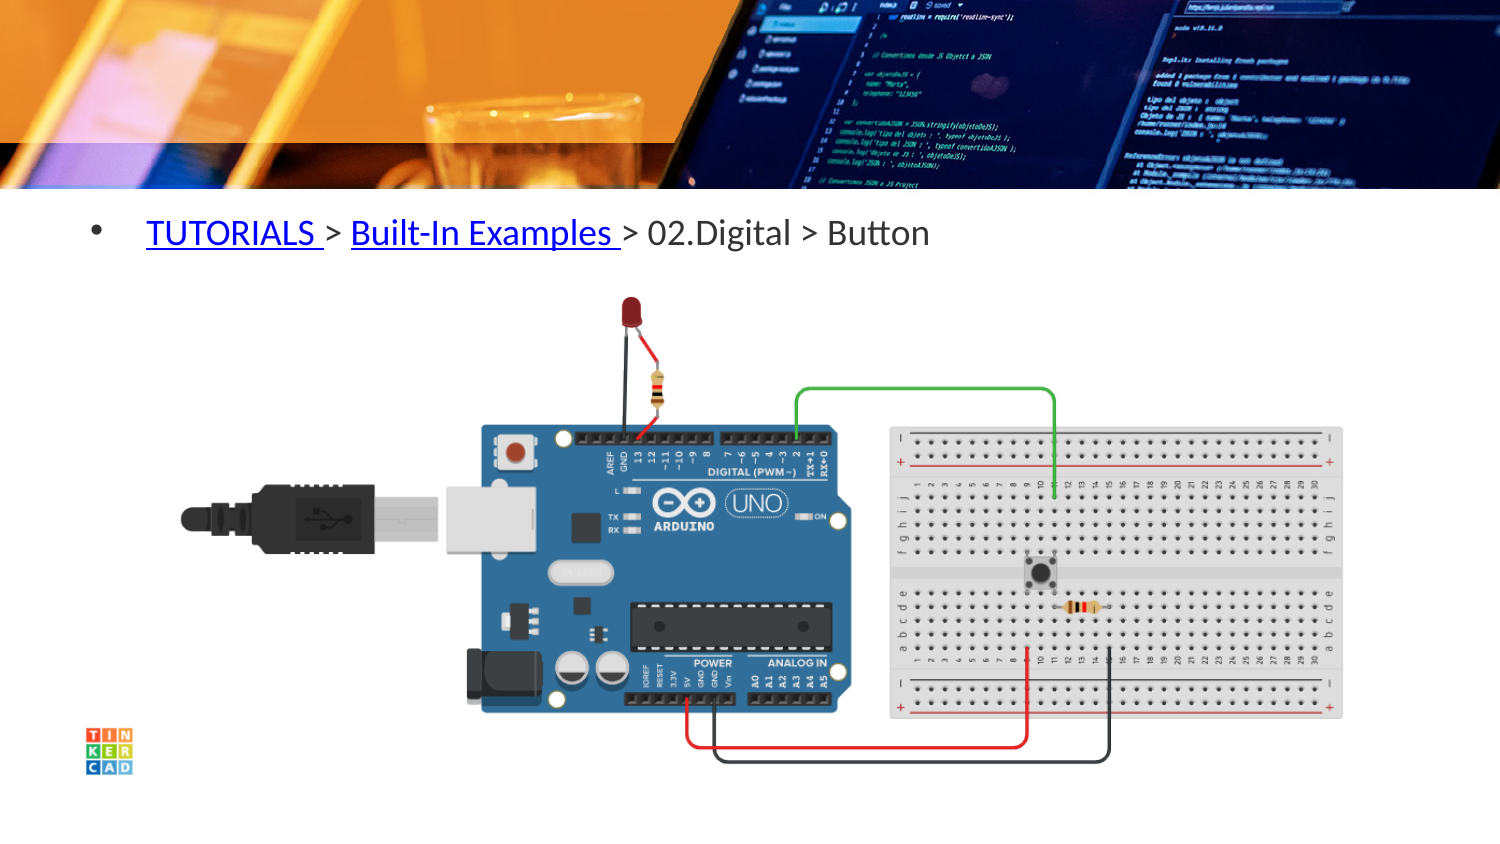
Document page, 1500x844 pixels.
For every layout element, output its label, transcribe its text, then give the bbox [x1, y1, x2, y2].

picture [0, 0, 1500, 844]
list TUTORIALS > Built-In Examples > 02.Digital > Button [75, 196, 1427, 269]
